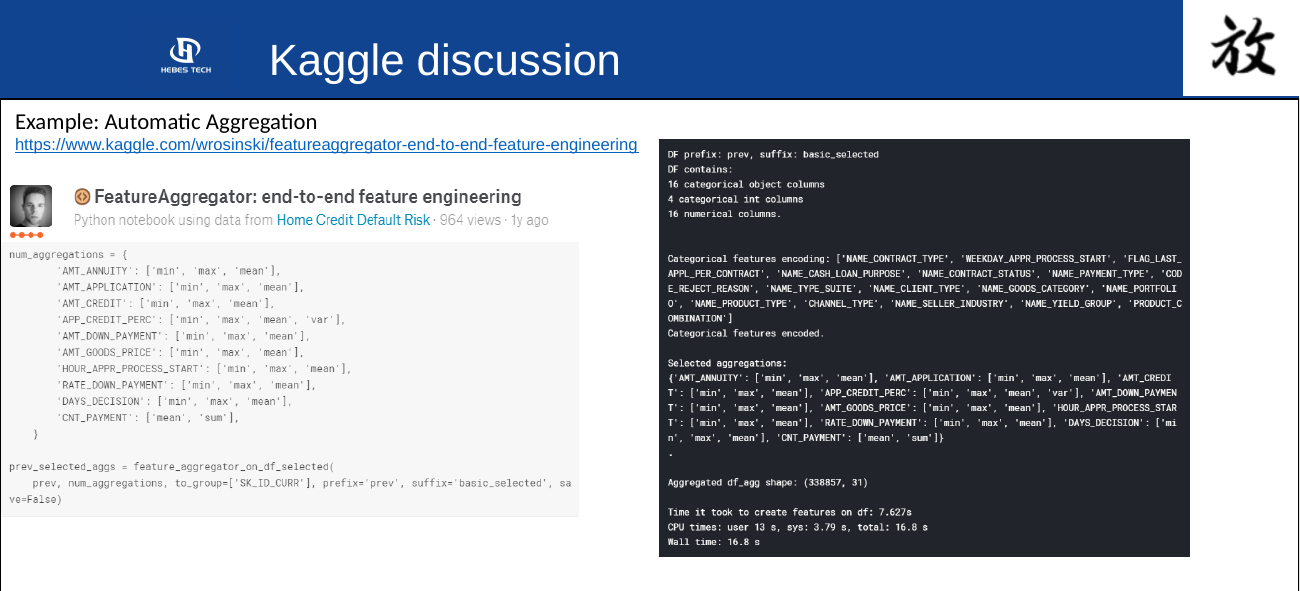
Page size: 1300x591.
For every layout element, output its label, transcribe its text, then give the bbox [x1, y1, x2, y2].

picture [659, 139, 1191, 557]
picture [1182, 0, 1300, 96]
text_box Kaggle discussion [253, 23, 1054, 92]
picture [1, 176, 579, 517]
text_box Example: Automatic Aggregation https://www.kaggle.com/wrosinski/featureaggregator-end-to-end-feature-engineering [0, 99, 1300, 591]
picture [139, 18, 232, 93]
